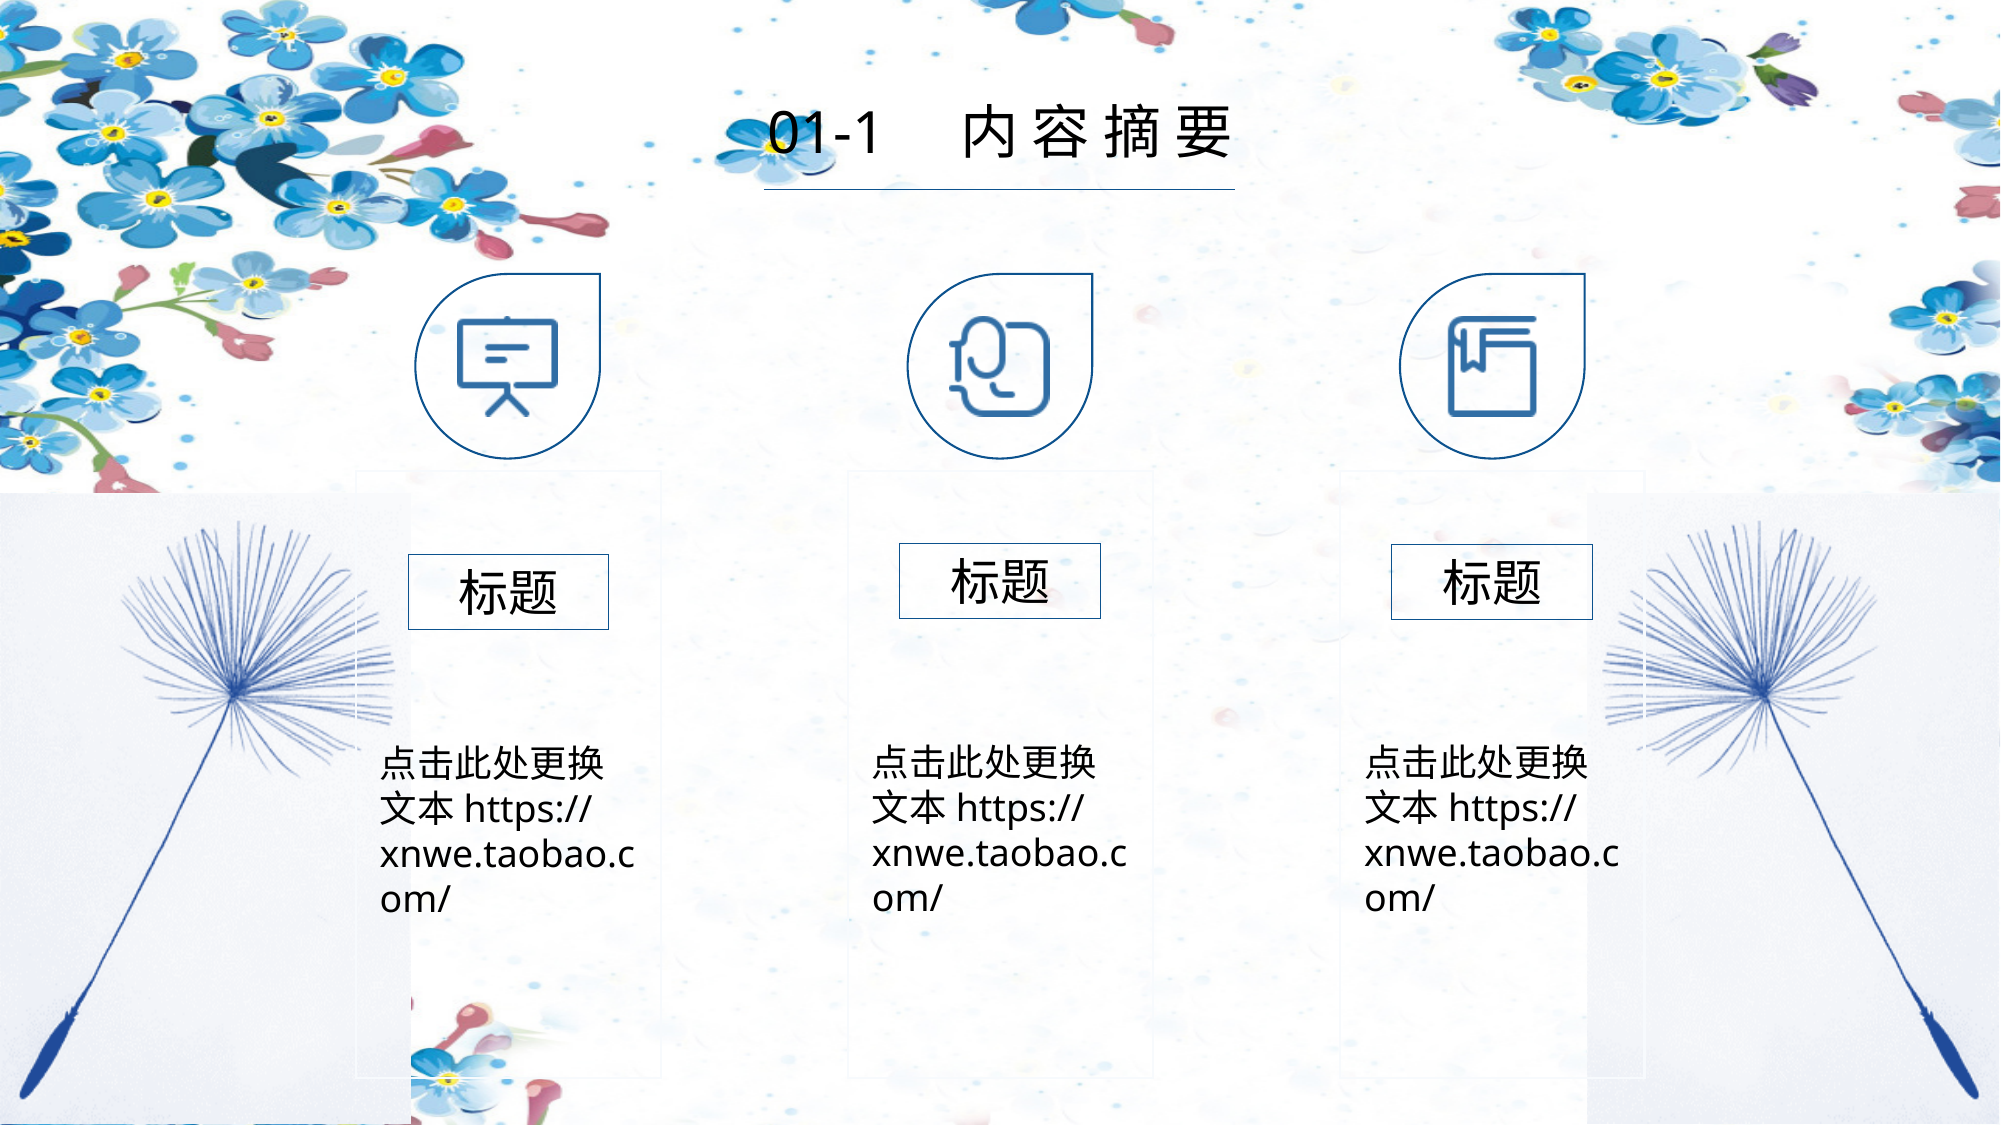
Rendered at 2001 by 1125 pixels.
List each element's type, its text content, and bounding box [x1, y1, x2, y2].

text_box [1339, 470, 1646, 1079]
picture [0, 0, 2001, 1125]
text_box [847, 470, 1154, 1079]
text_box [906, 272, 1094, 460]
text_box [355, 470, 662, 1079]
text_box 01-1 内 容 摘 要 [702, 87, 1298, 173]
text_box 点击此处更换文本https://xnwe.taobao.com/ [1349, 732, 1587, 927]
text_box [1398, 272, 1586, 460]
text_box [414, 272, 601, 460]
